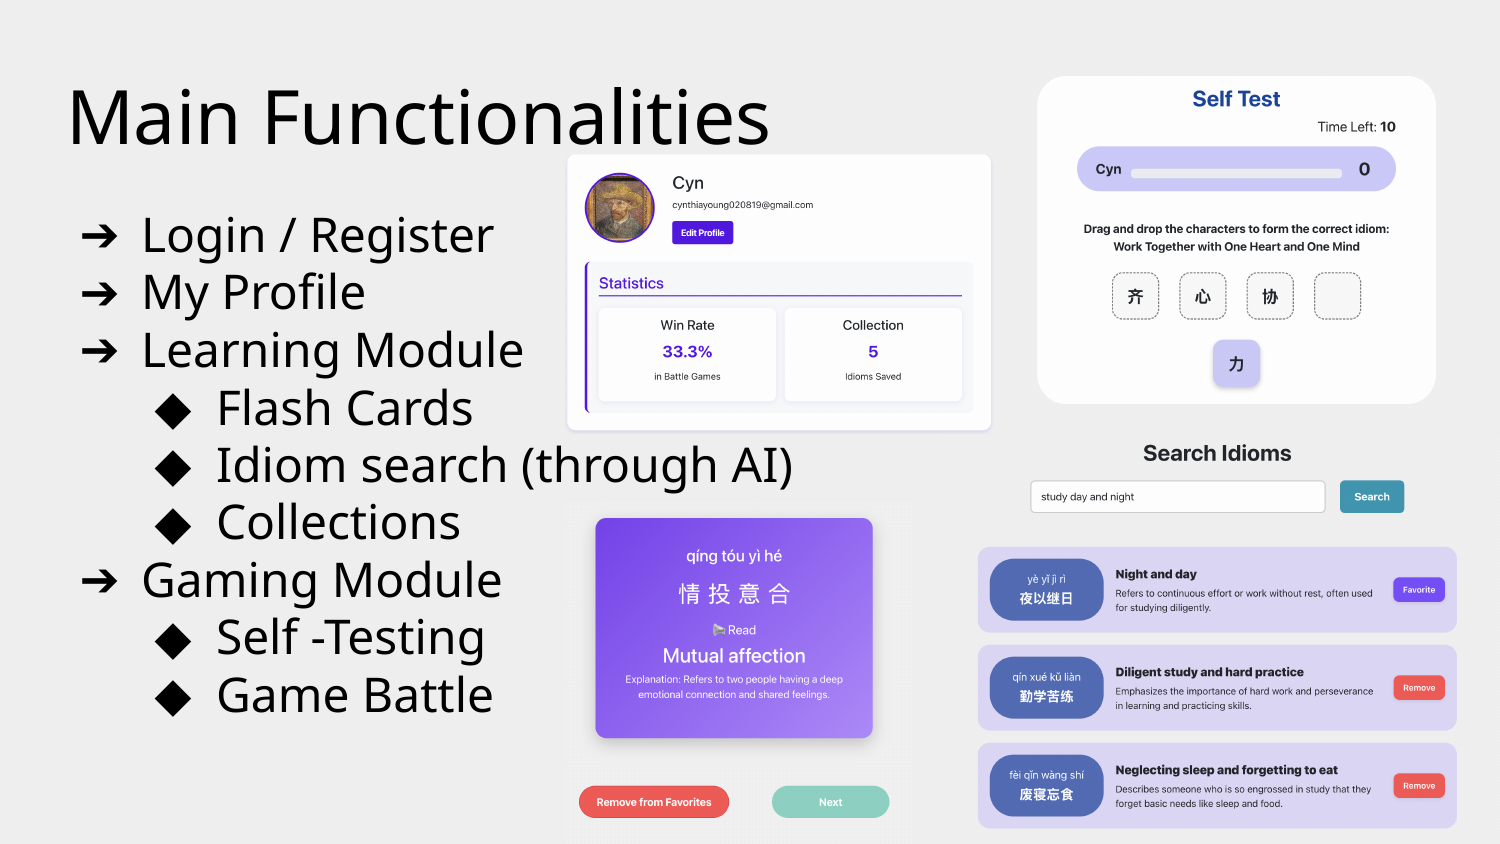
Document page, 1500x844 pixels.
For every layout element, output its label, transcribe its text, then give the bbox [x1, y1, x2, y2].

picture [566, 501, 913, 844]
picture [556, 69, 1500, 839]
title Main Functionalities [51, 28, 1428, 189]
text_box Login / Register My Profile Learning Module Flash Cards Idiom search (through AI) Collections Gaming Module Self -Testing Game Battle [51, 189, 932, 615]
